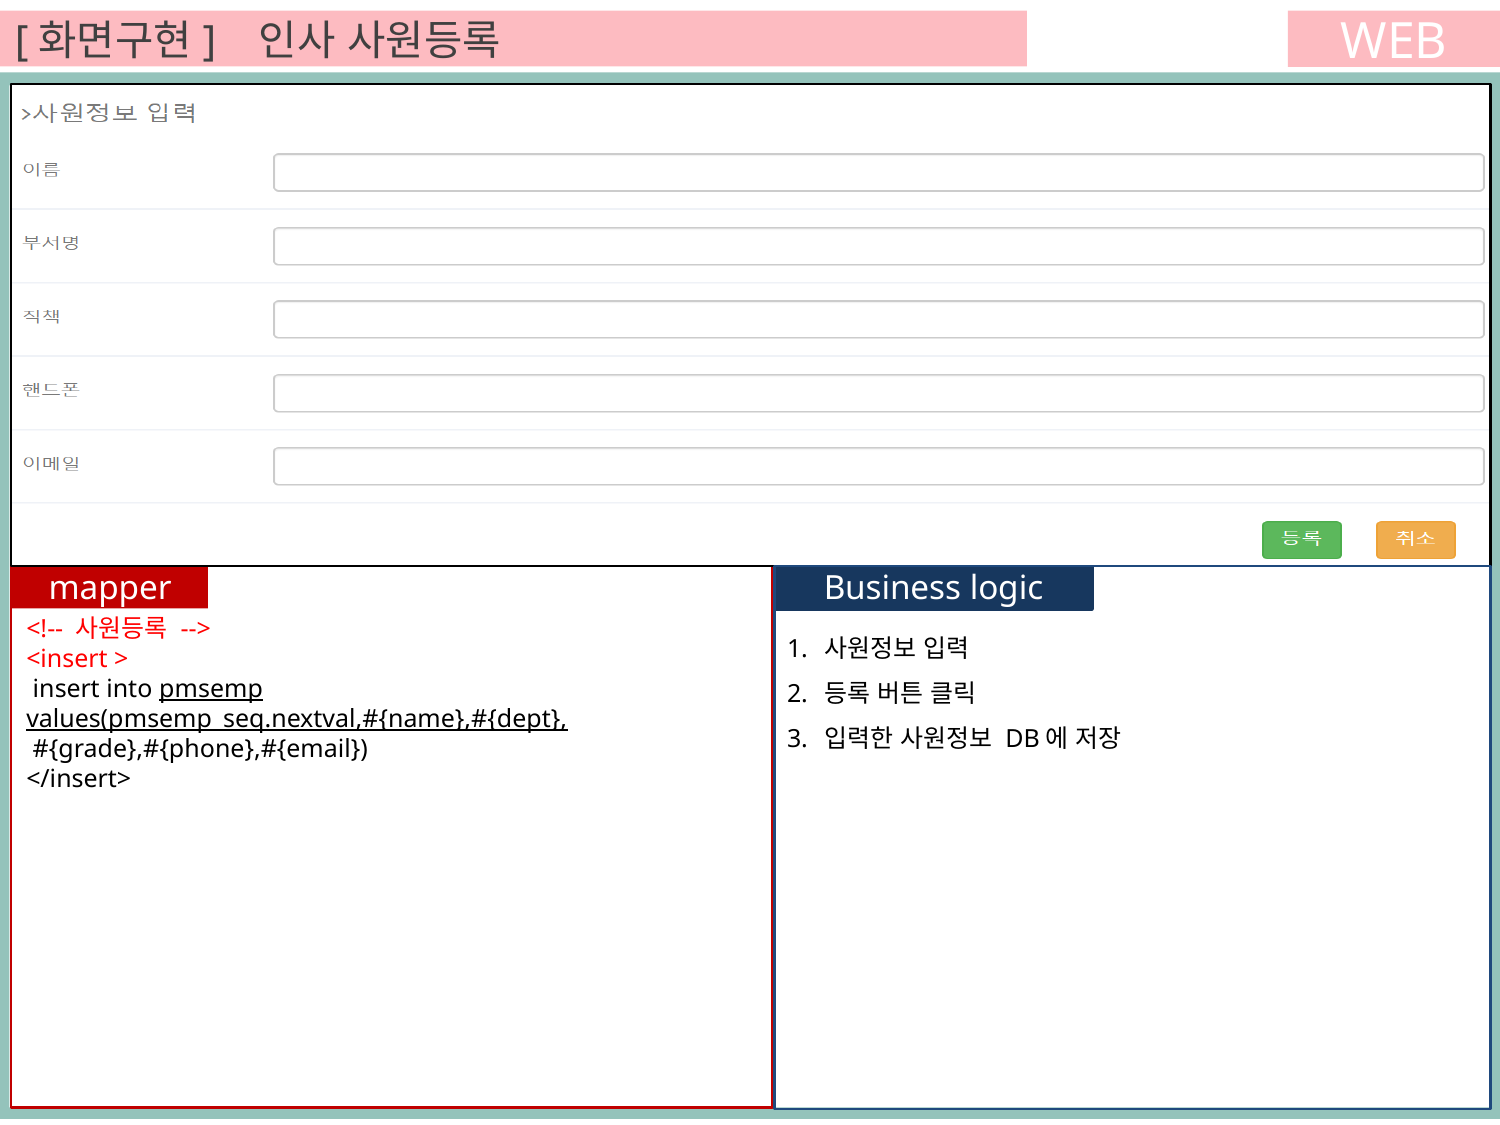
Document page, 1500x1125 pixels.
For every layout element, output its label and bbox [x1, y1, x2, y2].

text_box [0, 9, 1029, 68]
text_box [0, 72, 1500, 1120]
text_box [1286, 9, 1500, 69]
picture [11, 85, 1490, 565]
